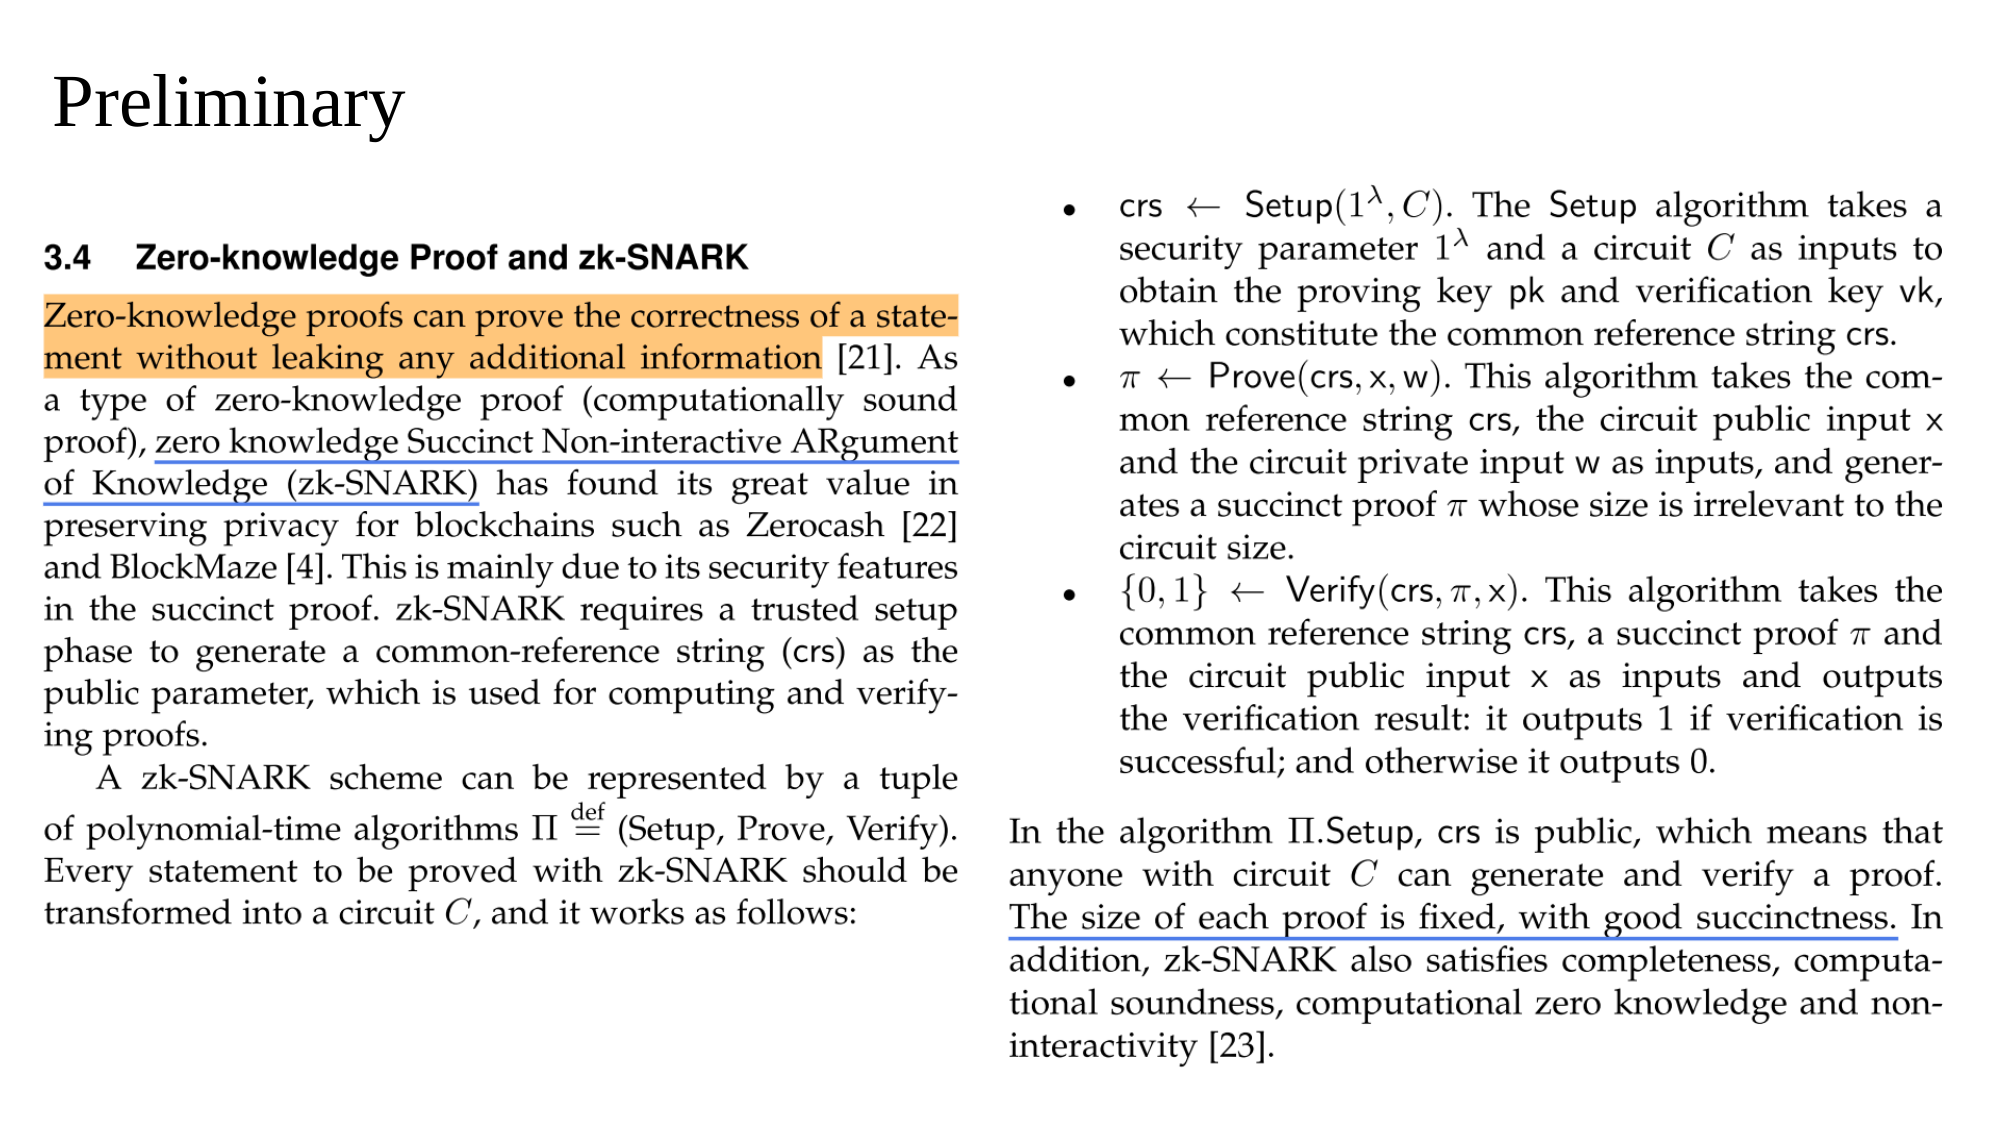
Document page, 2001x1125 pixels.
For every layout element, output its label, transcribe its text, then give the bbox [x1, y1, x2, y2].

picture [35, 233, 976, 936]
text_box Preliminary [0, 46, 740, 158]
picture [999, 180, 1959, 1074]
